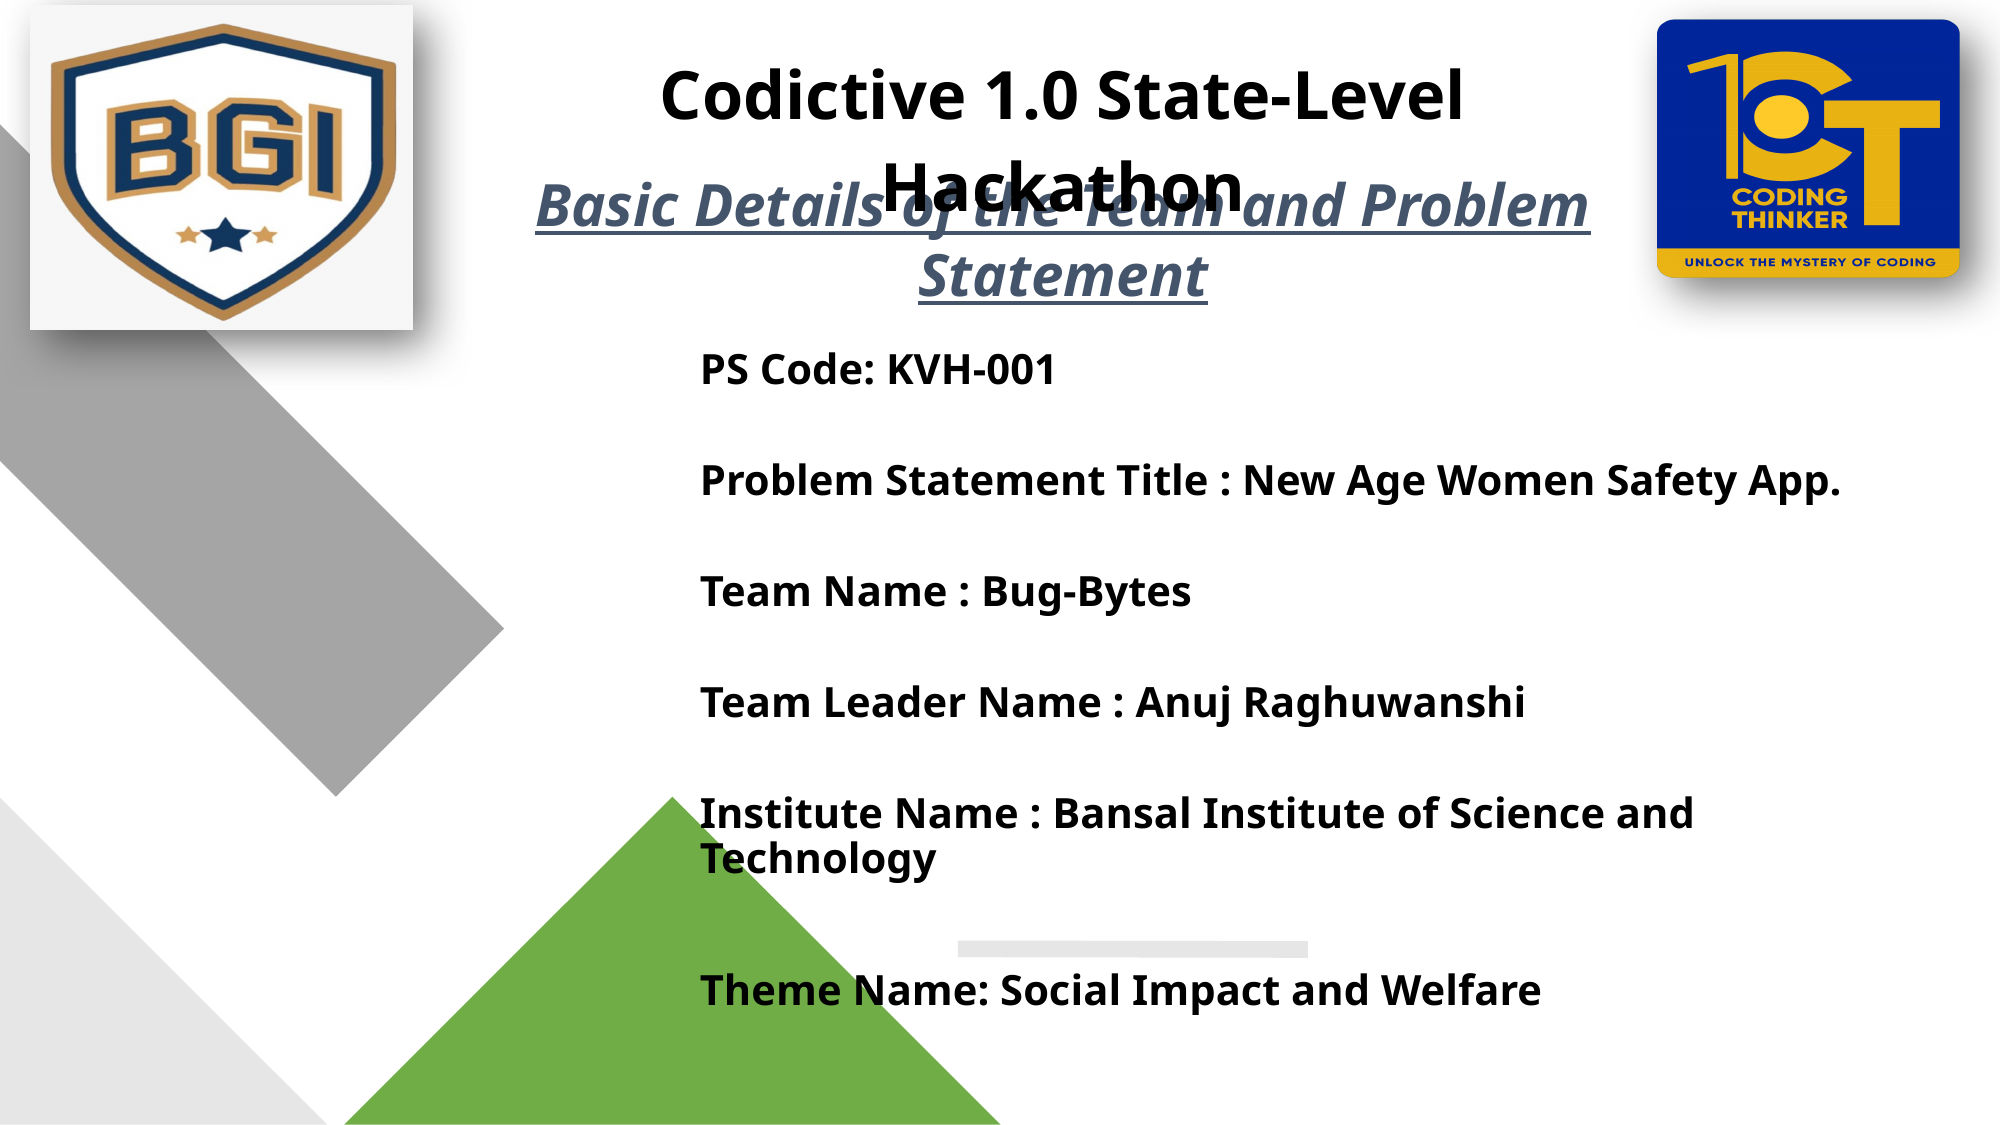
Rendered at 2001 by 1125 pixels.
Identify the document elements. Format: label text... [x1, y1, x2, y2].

title Basic Details of the Team and Problem Statement [473, 240, 1600, 357]
picture [30, 5, 413, 331]
text_box Codictive 1.0 State-Level Hackathon [473, 25, 1618, 240]
list PS Code: KVH-001 Problem Statement Title : New Age Women Safety App. Team Name : Bug-Bytes Team Leader Name : Anuj Raghuwanshi Institute Name : Bansal Institute of Science and Technology Theme Name: Social Impact and Welfare [699, 283, 1852, 1102]
picture [1618, 0, 2000, 307]
